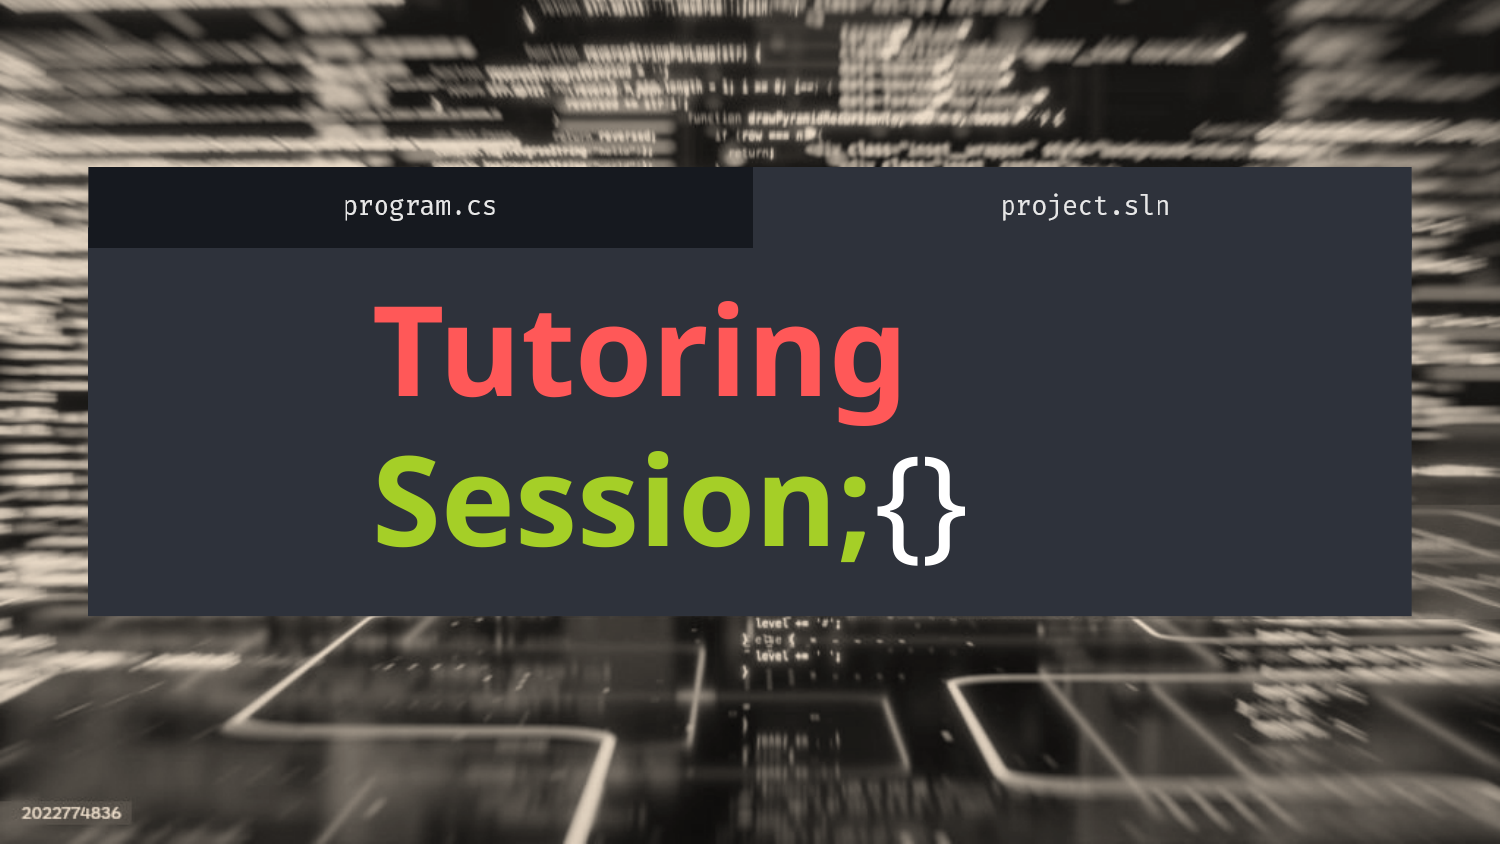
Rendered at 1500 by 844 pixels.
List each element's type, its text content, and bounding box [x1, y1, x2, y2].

text_box [86, 255, 1414, 618]
picture [87, 166, 1412, 250]
title Tutoring Session;{} [357, 258, 1142, 591]
